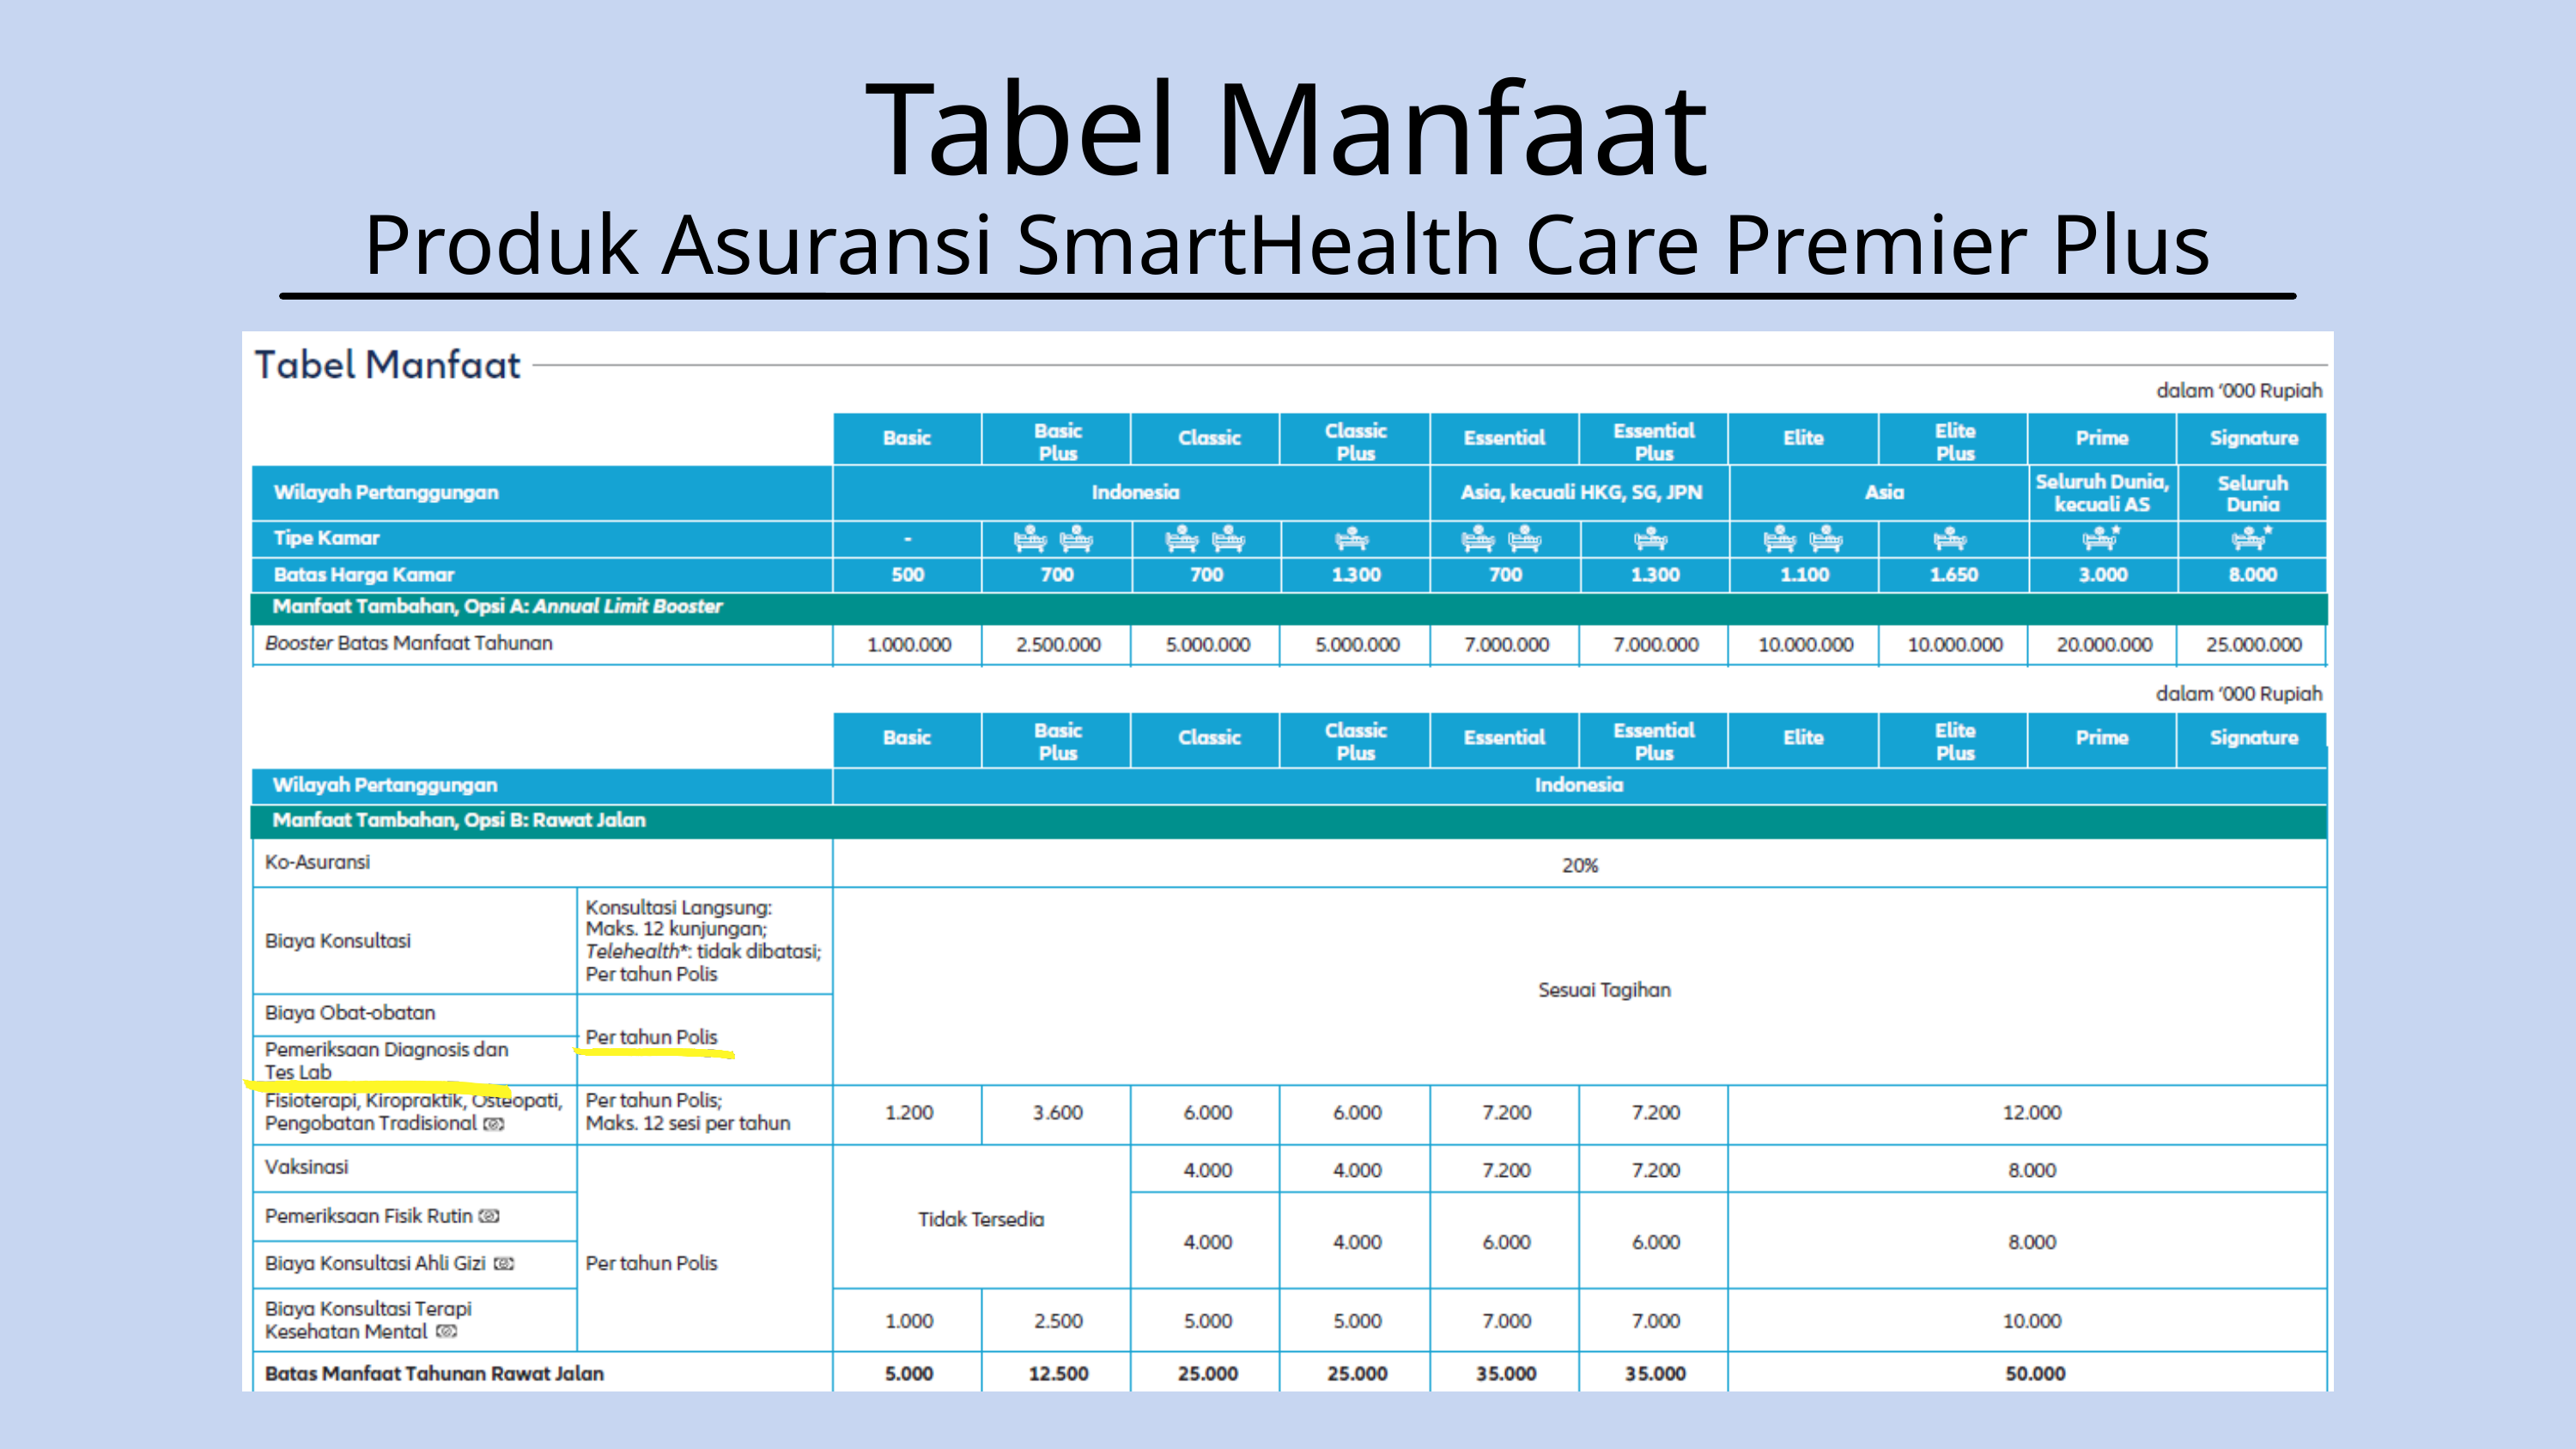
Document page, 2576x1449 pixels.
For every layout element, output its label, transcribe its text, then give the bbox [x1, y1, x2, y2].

picture [241, 331, 2335, 1391]
text_box Tabel Manfaat Produk Asuransi SmartHealth Care Premier Plus [282, 60, 2293, 291]
